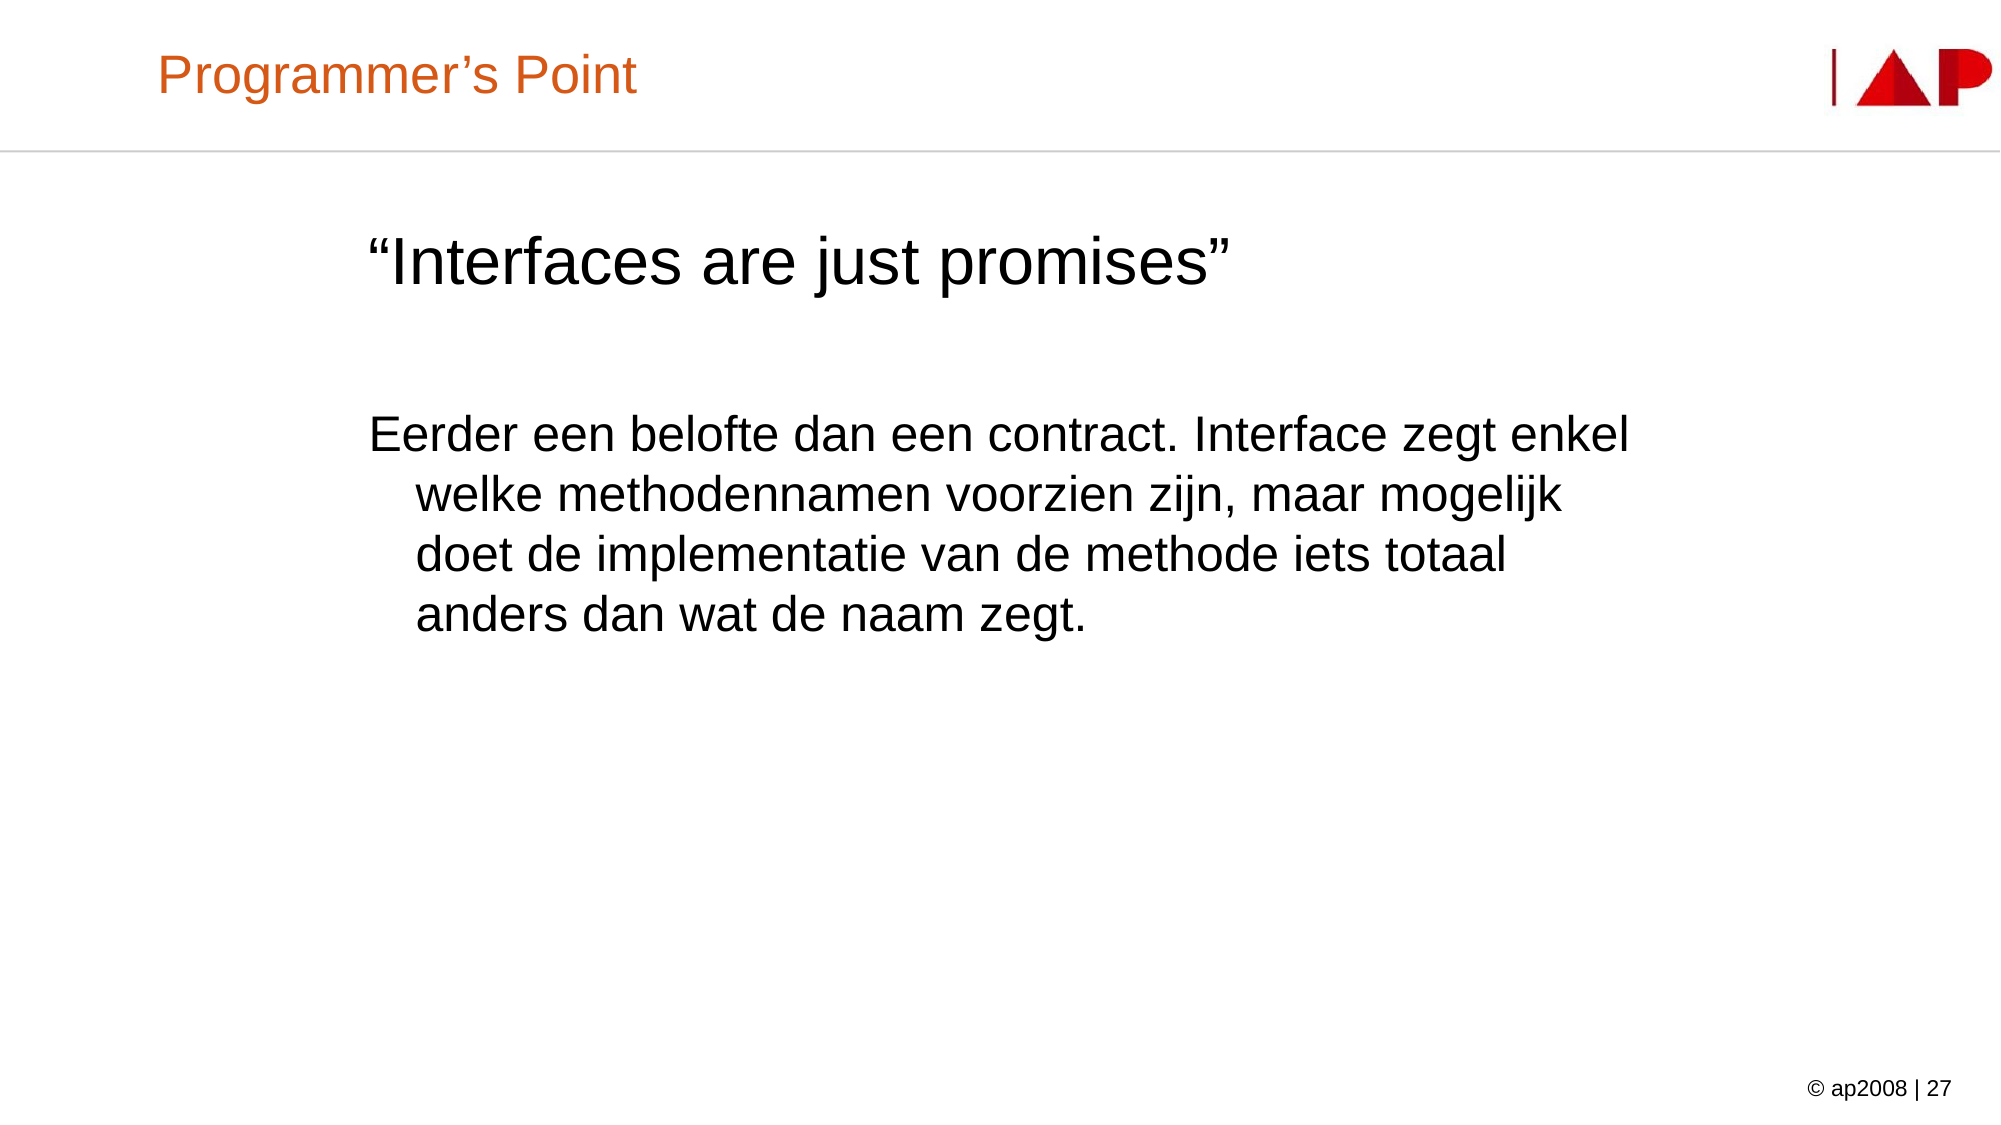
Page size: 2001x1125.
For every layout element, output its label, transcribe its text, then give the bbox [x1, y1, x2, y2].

picture [1843, 10, 2000, 142]
list “Interfaces are just promises” Eerder een belofte dan een contract. Interface zegt enkel welke methodennamen voorzien zijn, maar mogelijk doet de implementatie van de methode iets totaal anders dan wat de naam zegt. [368, 217, 1648, 1023]
slide_number © ap2008 | 27 [1425, 1061, 1953, 1113]
title Programmer’s Point [157, 0, 1843, 152]
